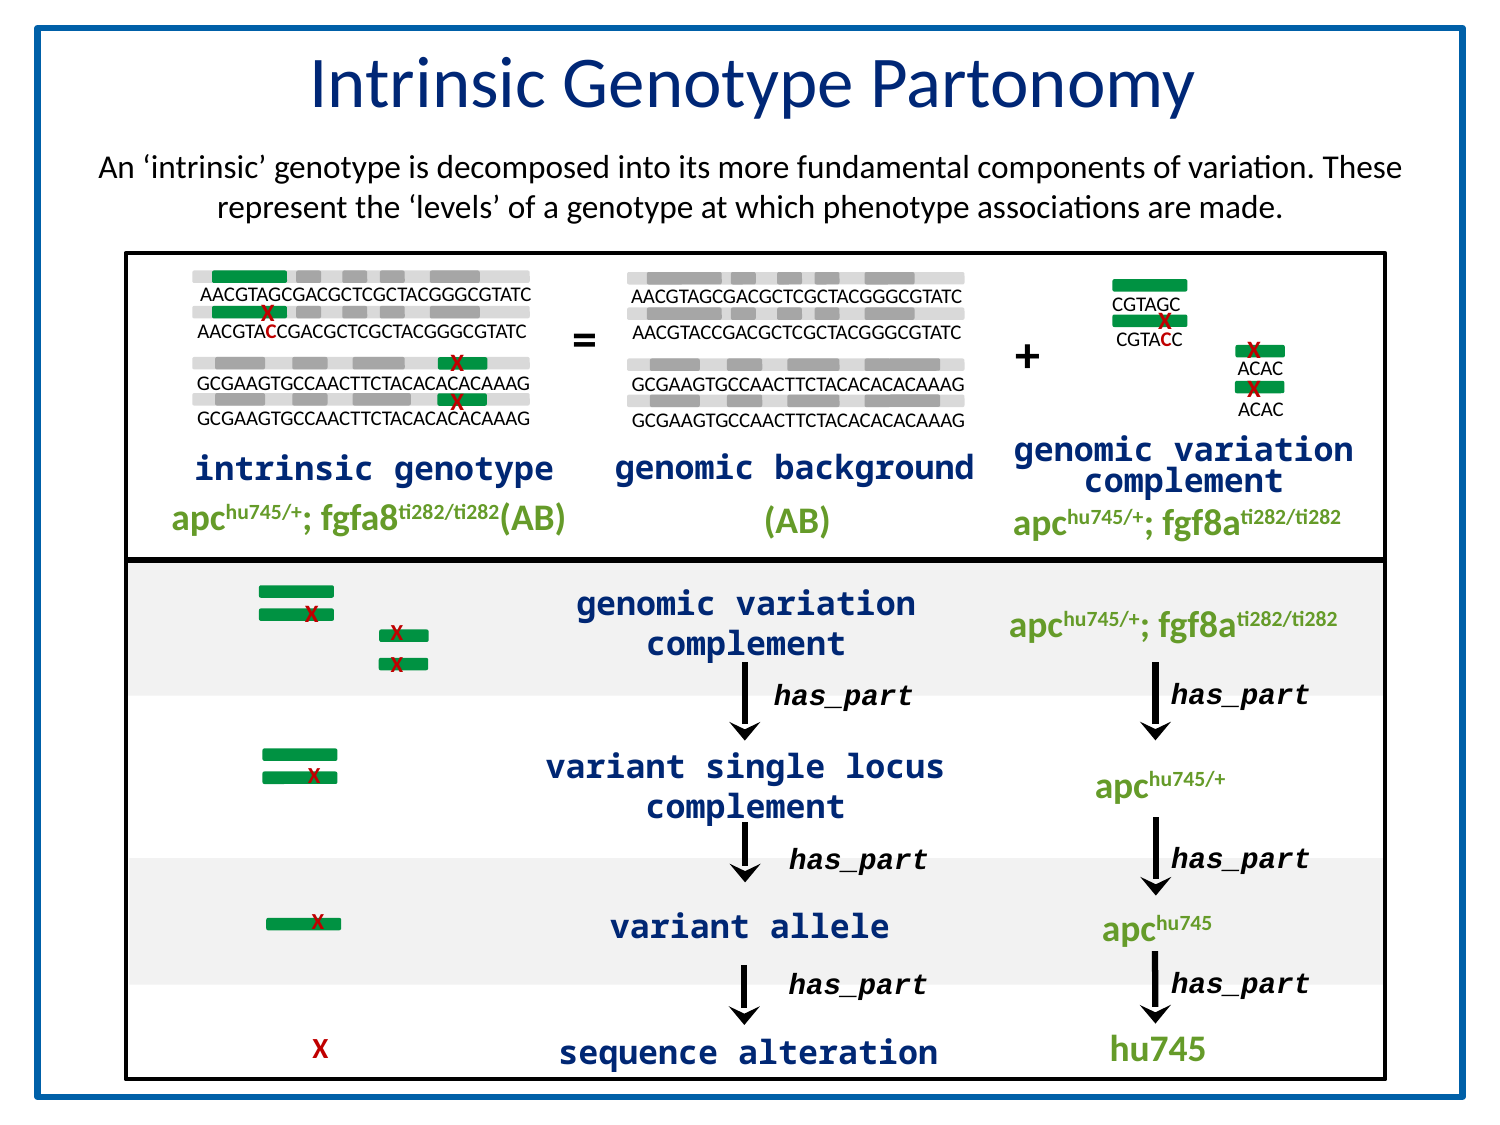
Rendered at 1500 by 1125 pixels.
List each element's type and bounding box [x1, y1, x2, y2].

text_box [35, 26, 1464, 1099]
